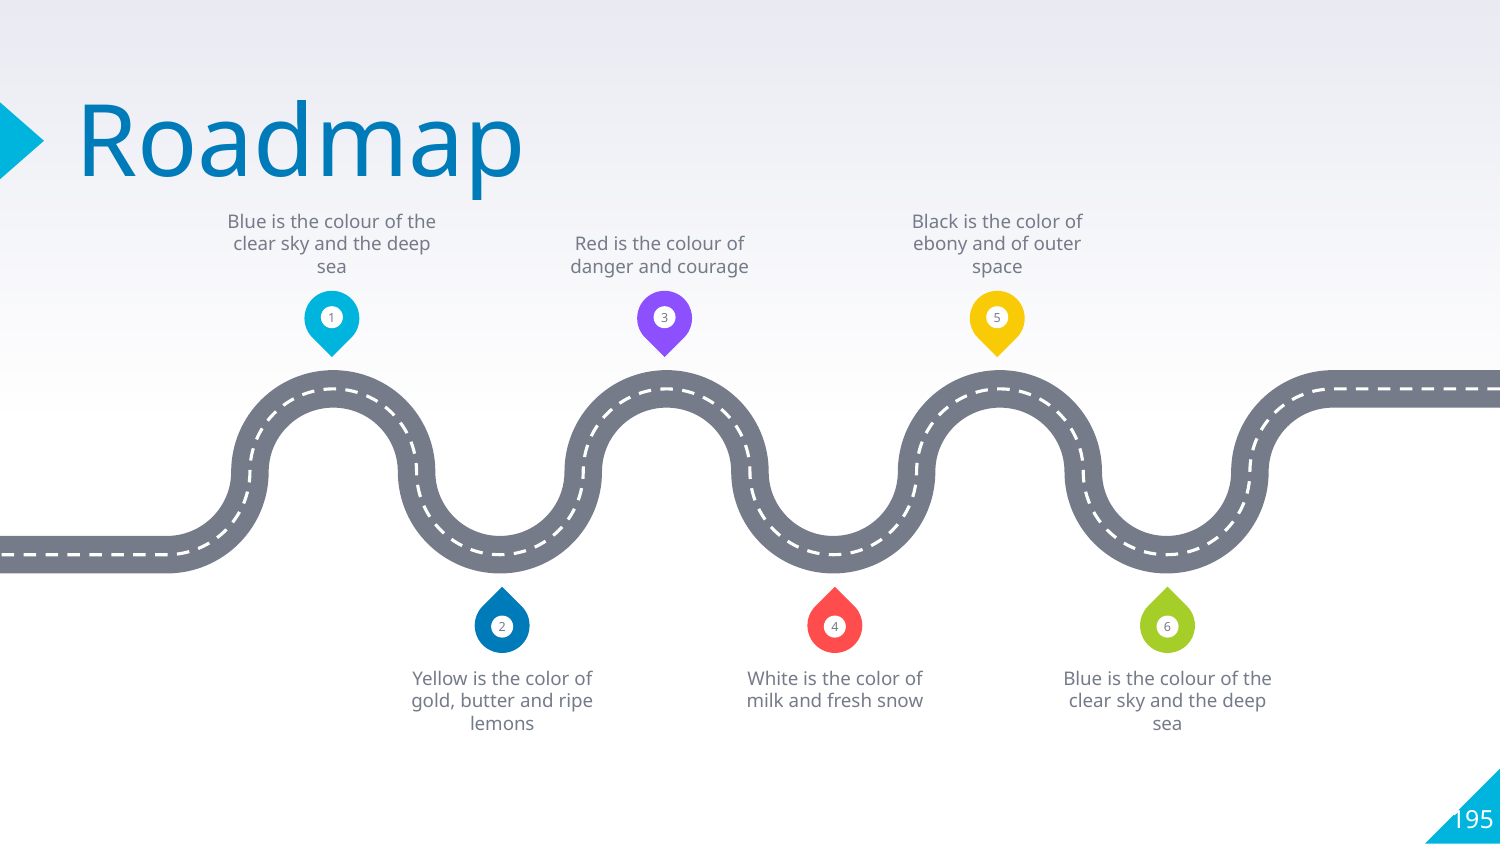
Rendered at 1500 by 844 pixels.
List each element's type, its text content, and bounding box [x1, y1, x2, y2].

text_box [625, 279, 704, 358]
text_box Black is the color of ebony and of outer space [891, 189, 1103, 278]
text_box Yellow is the color of gold, butter and ripe lemons [396, 666, 608, 755]
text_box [292, 279, 371, 358]
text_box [463, 586, 542, 665]
title Roadmap [75, 99, 1001, 277]
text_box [1128, 586, 1207, 665]
text_box [0, 388, 1500, 555]
text_box White is the color of milk and fresh snow [729, 666, 941, 755]
text_box Red is the colour of danger and courage [553, 189, 765, 278]
slide_number 195 [1418, 760, 1494, 838]
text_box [958, 279, 1037, 358]
text_box Blue is the colour of the clear sky and the deep sea [1062, 666, 1273, 755]
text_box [795, 586, 874, 665]
text_box Blue is the colour of the clear sky and the deep sea [226, 189, 438, 278]
